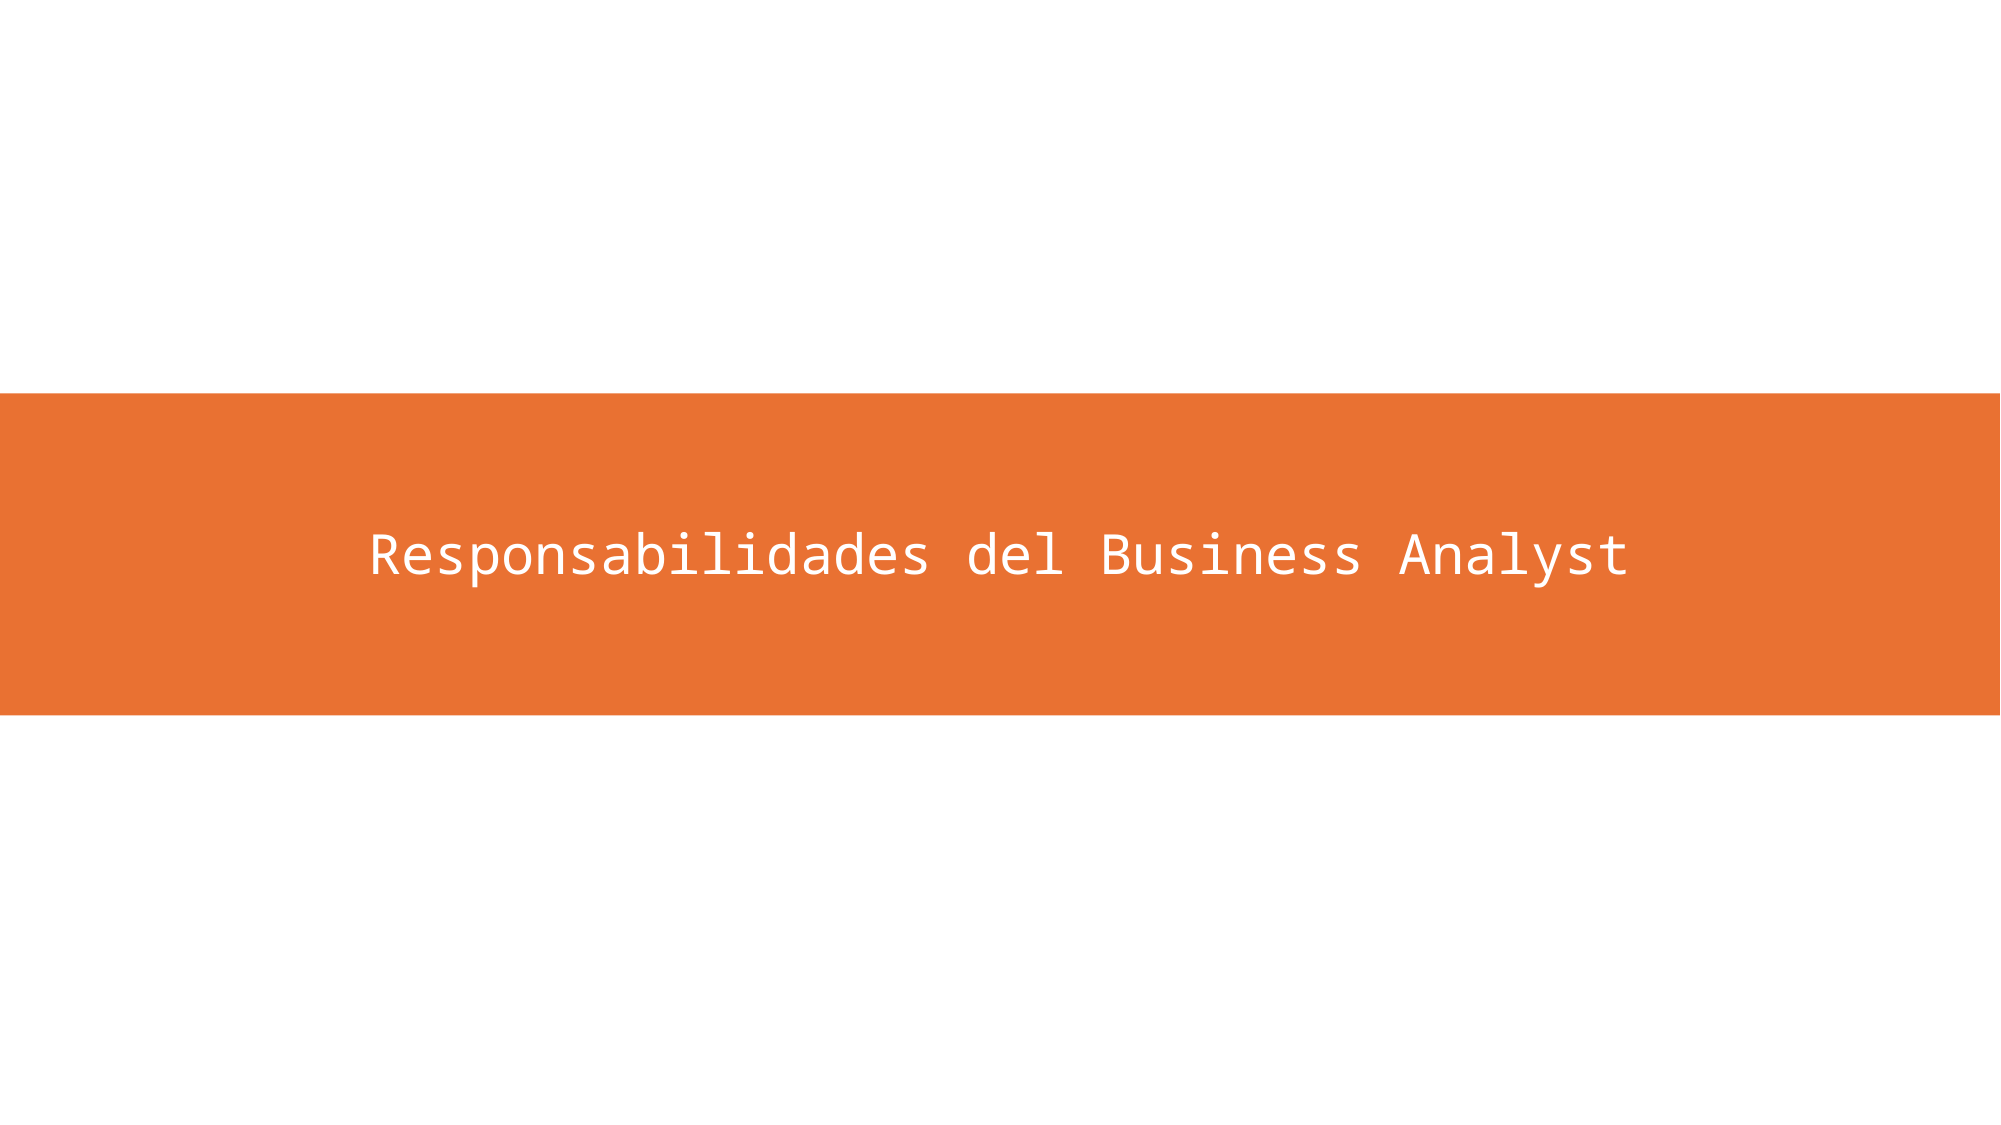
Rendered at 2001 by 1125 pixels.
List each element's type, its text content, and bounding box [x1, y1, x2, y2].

text_box [0, 392, 2000, 511]
text_box Responsabilidades del Business Analyst [0, 511, 2000, 594]
text_box [0, 594, 2000, 717]
